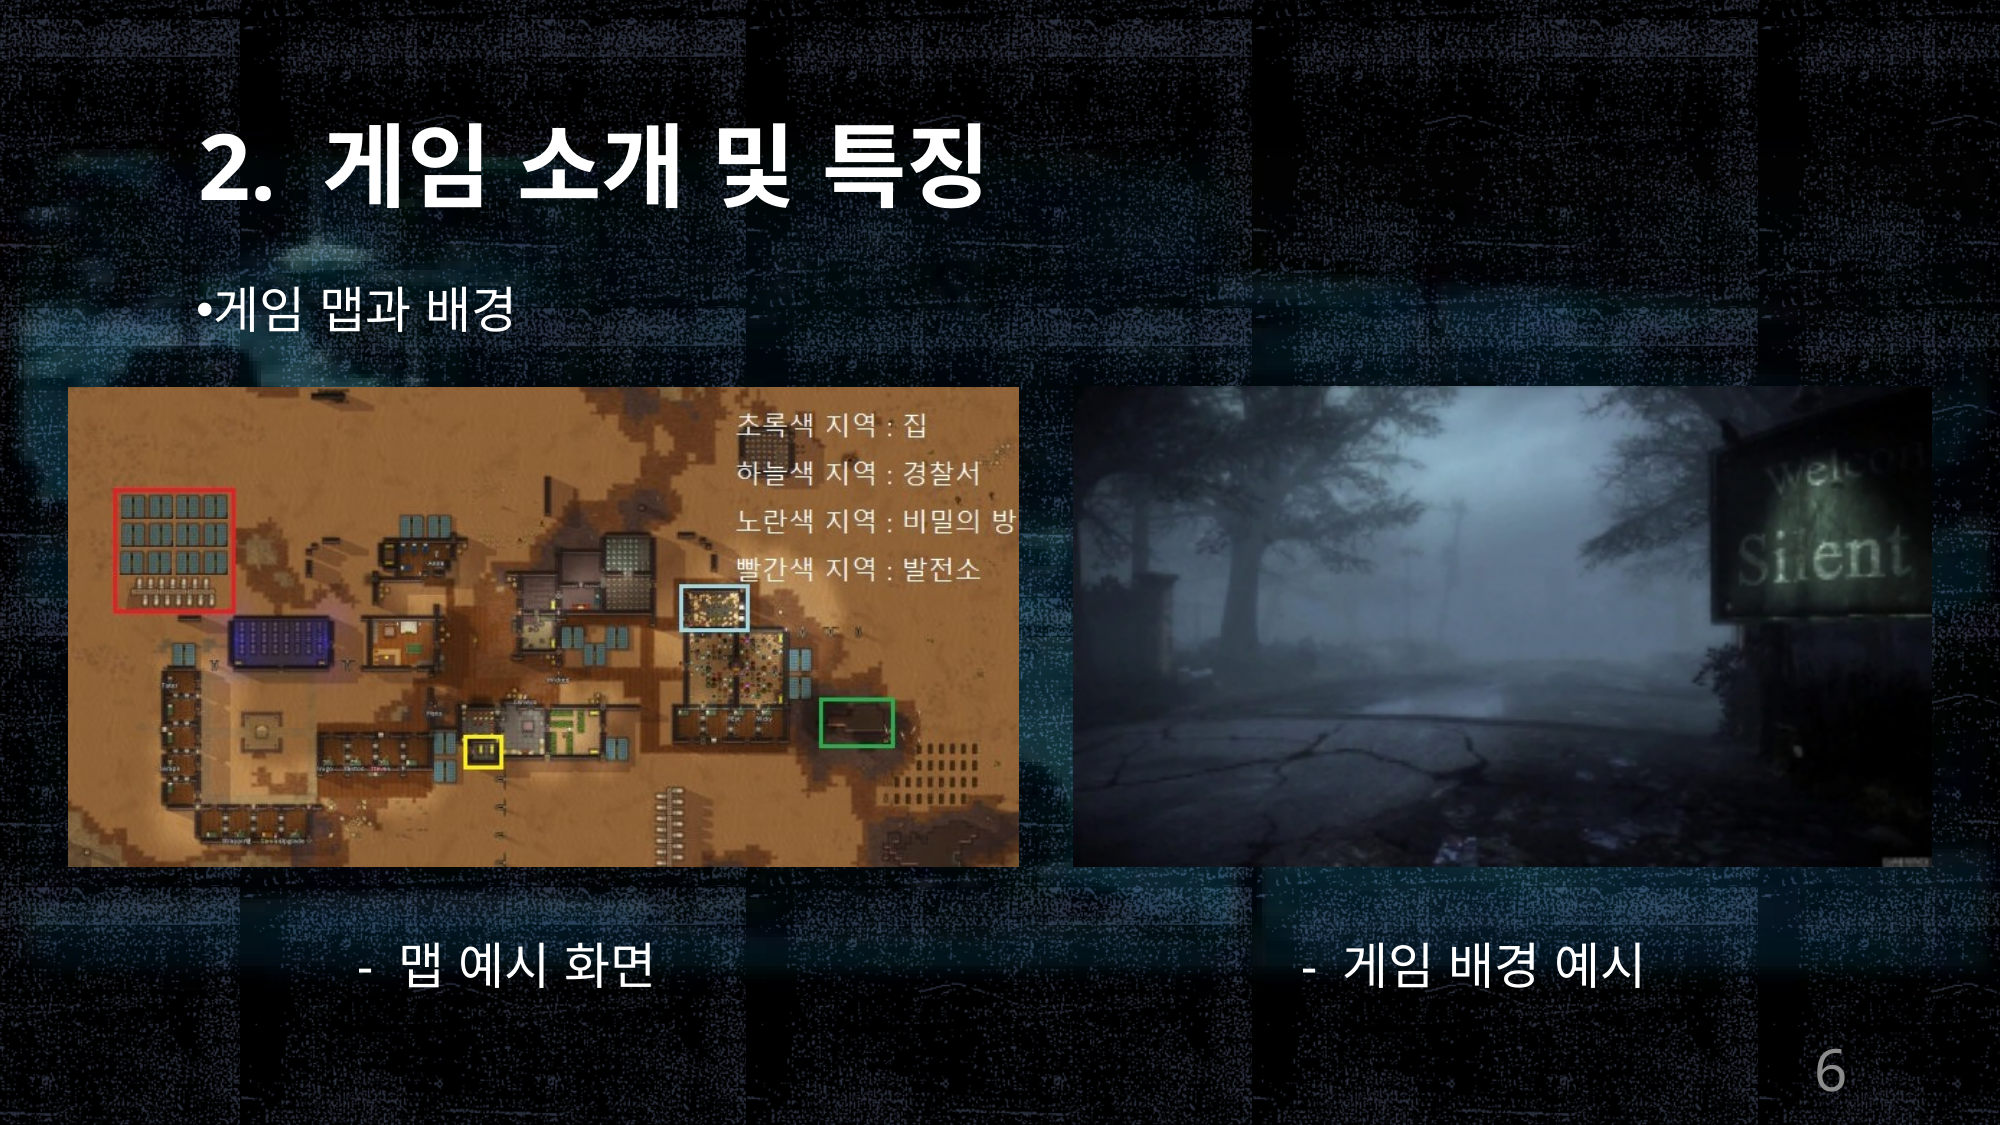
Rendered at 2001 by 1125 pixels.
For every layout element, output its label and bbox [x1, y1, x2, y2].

list [0, 0, 2000, 1125]
picture [1073, 386, 1932, 867]
picture [68, 387, 1019, 867]
